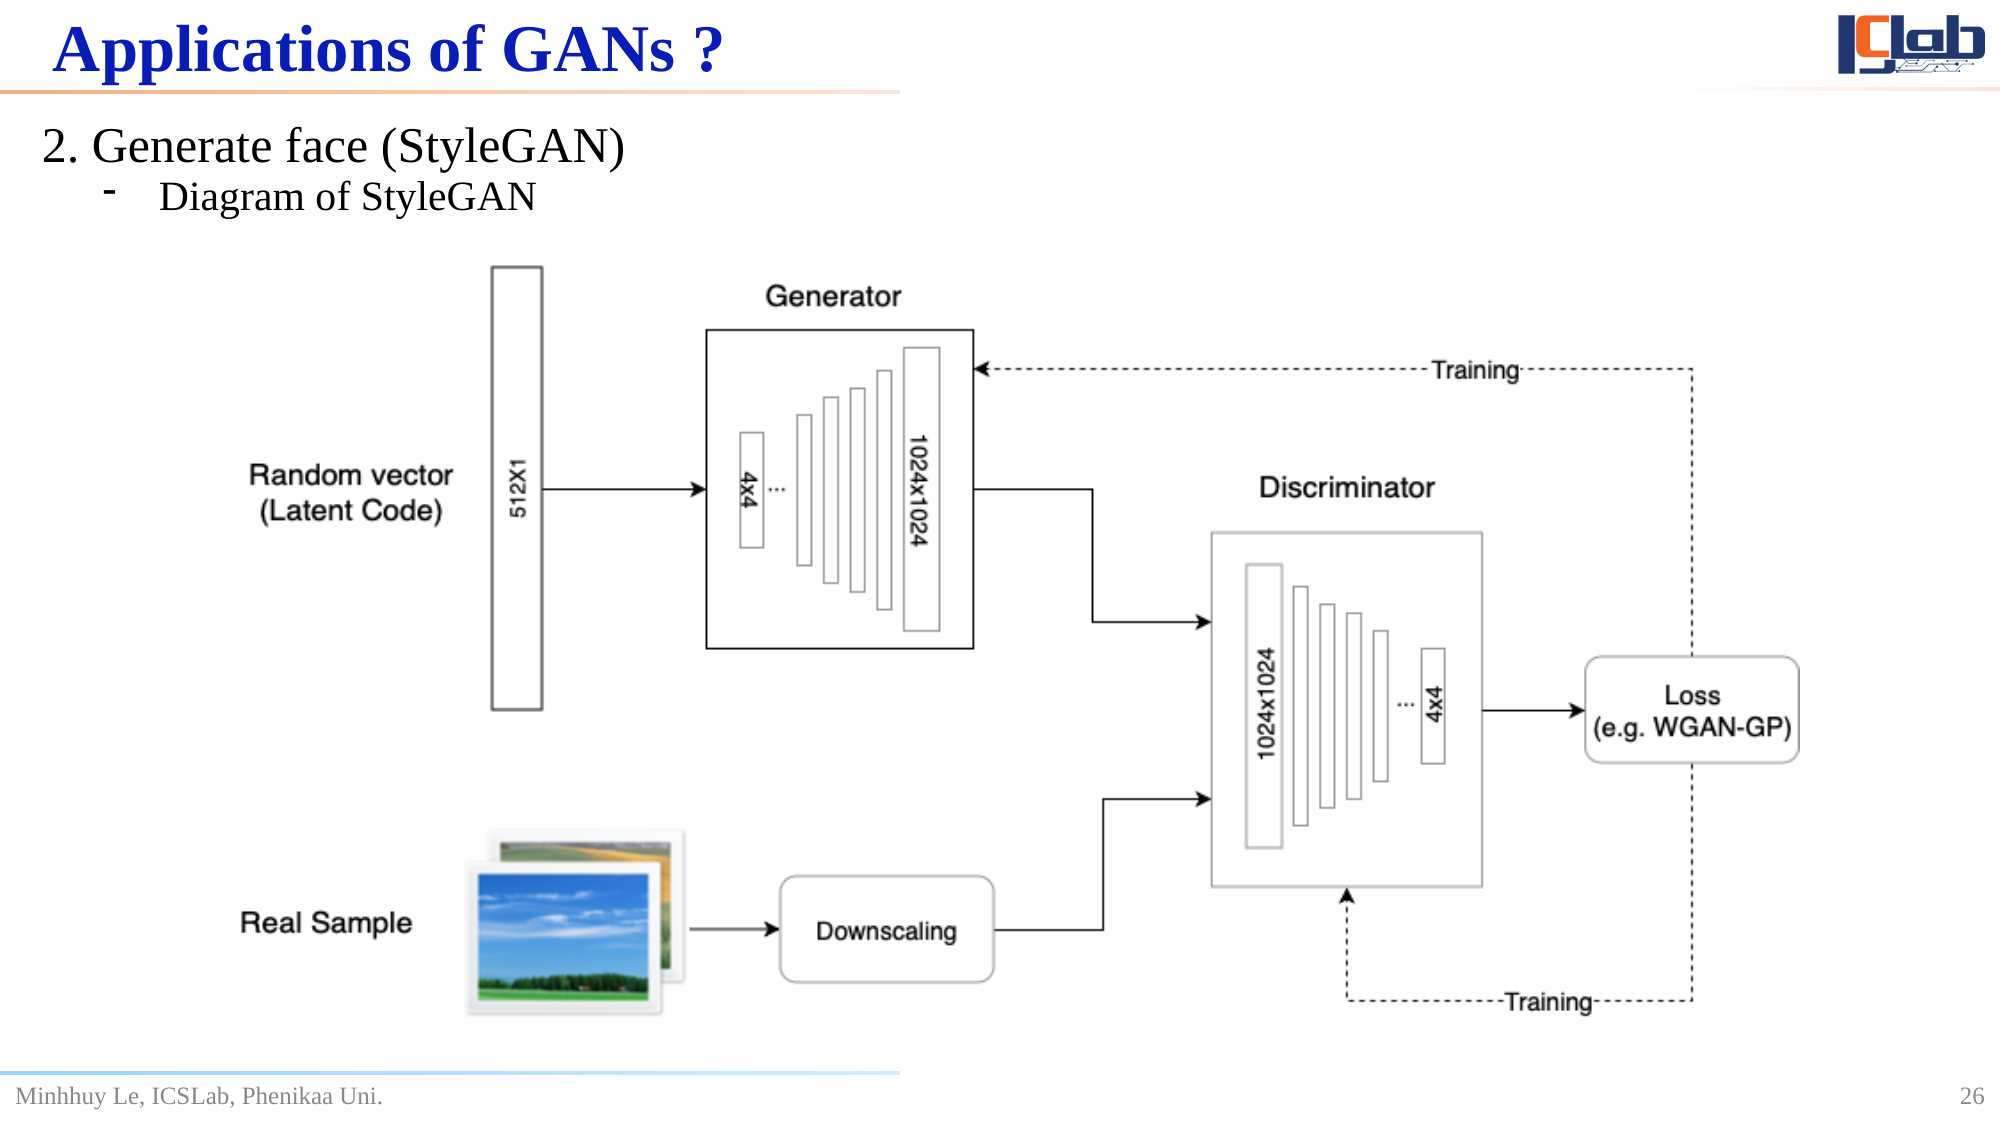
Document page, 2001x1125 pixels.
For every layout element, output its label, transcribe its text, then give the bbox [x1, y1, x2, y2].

text_box 2. Generate face (StyleGAN) [26, 100, 1058, 193]
picture [230, 240, 1801, 1035]
list Diagram of StyleGAN [69, 167, 1910, 627]
slide_number 26 [1862, 1065, 2000, 1125]
picture [1835, 12, 1986, 75]
title Applications of GANs ? [37, 4, 1725, 95]
